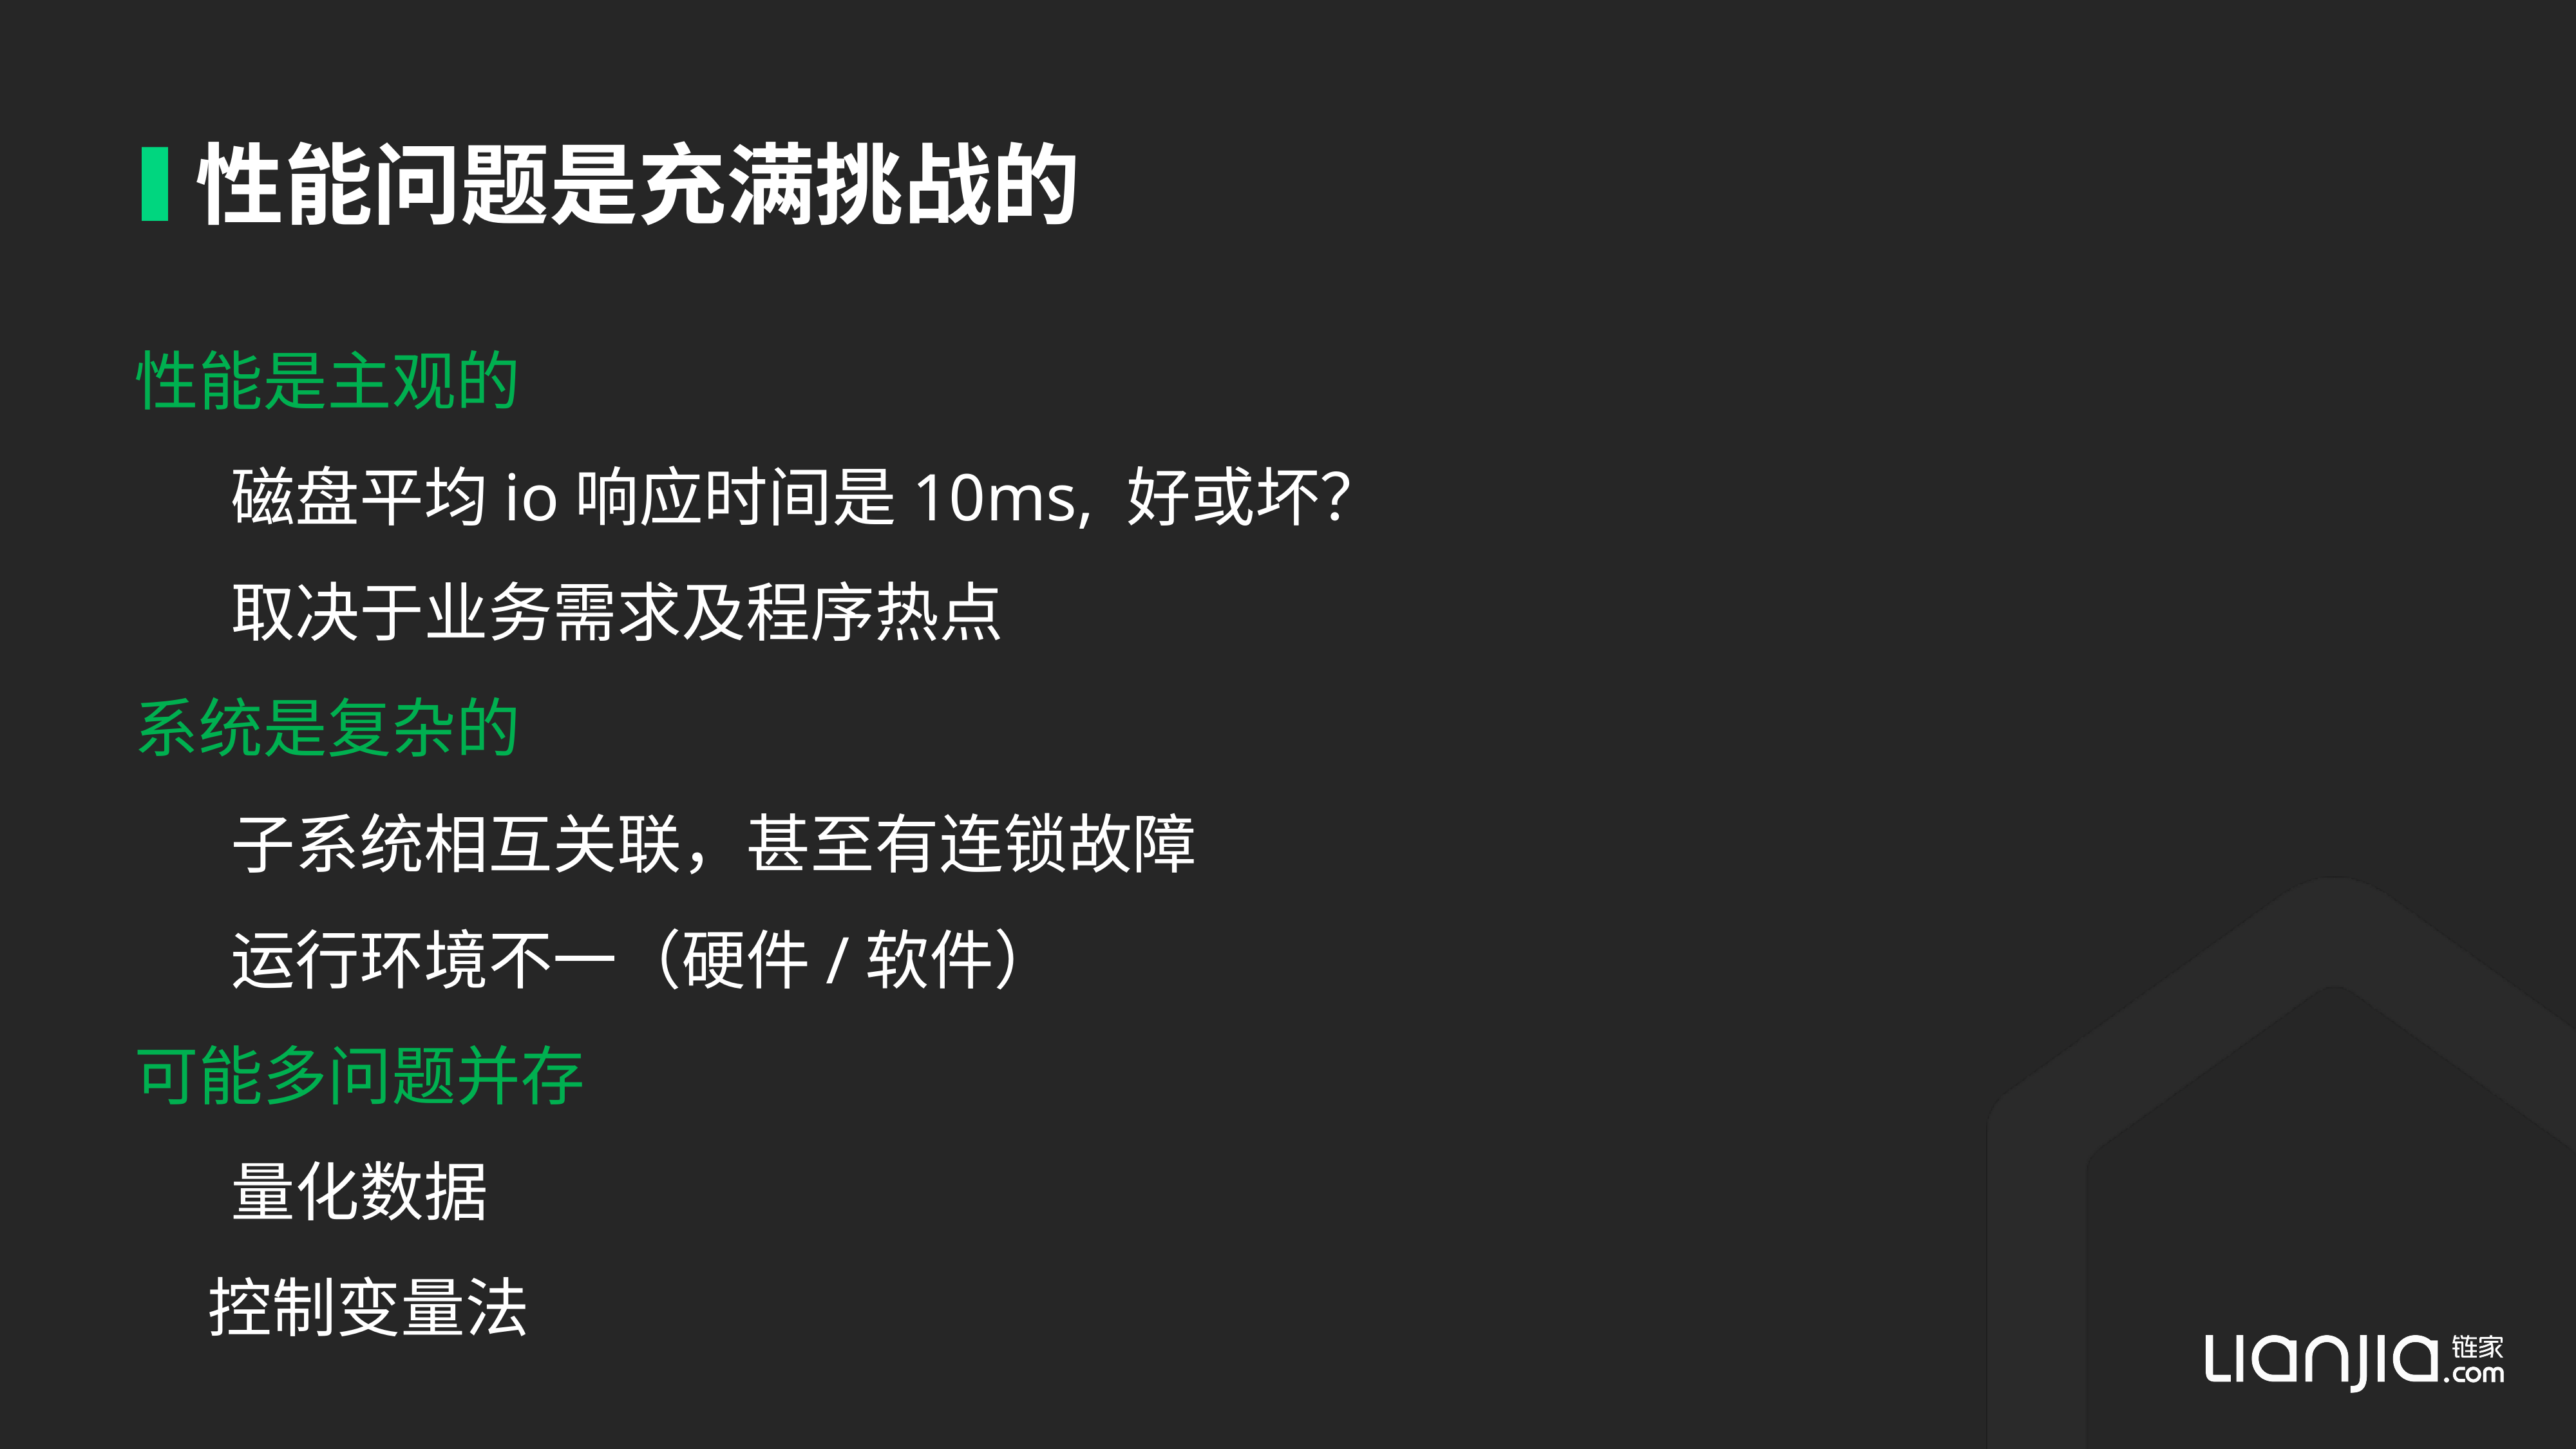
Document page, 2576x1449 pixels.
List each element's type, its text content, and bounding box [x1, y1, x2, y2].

picture [2206, 1335, 2504, 1393]
text_box 性能是主观的 磁盘平均io响应时间是10ms, 好或坏？ 取决于业务需求及程序热点 系统是复杂的 子系统相互关联，甚至有连锁故障 运行环境不一（硬件/软件） 可能多问题并存 量化数据 控制变量法 [124, 296, 1932, 1449]
title 性能问题是充满挑战的 [187, 103, 2361, 260]
